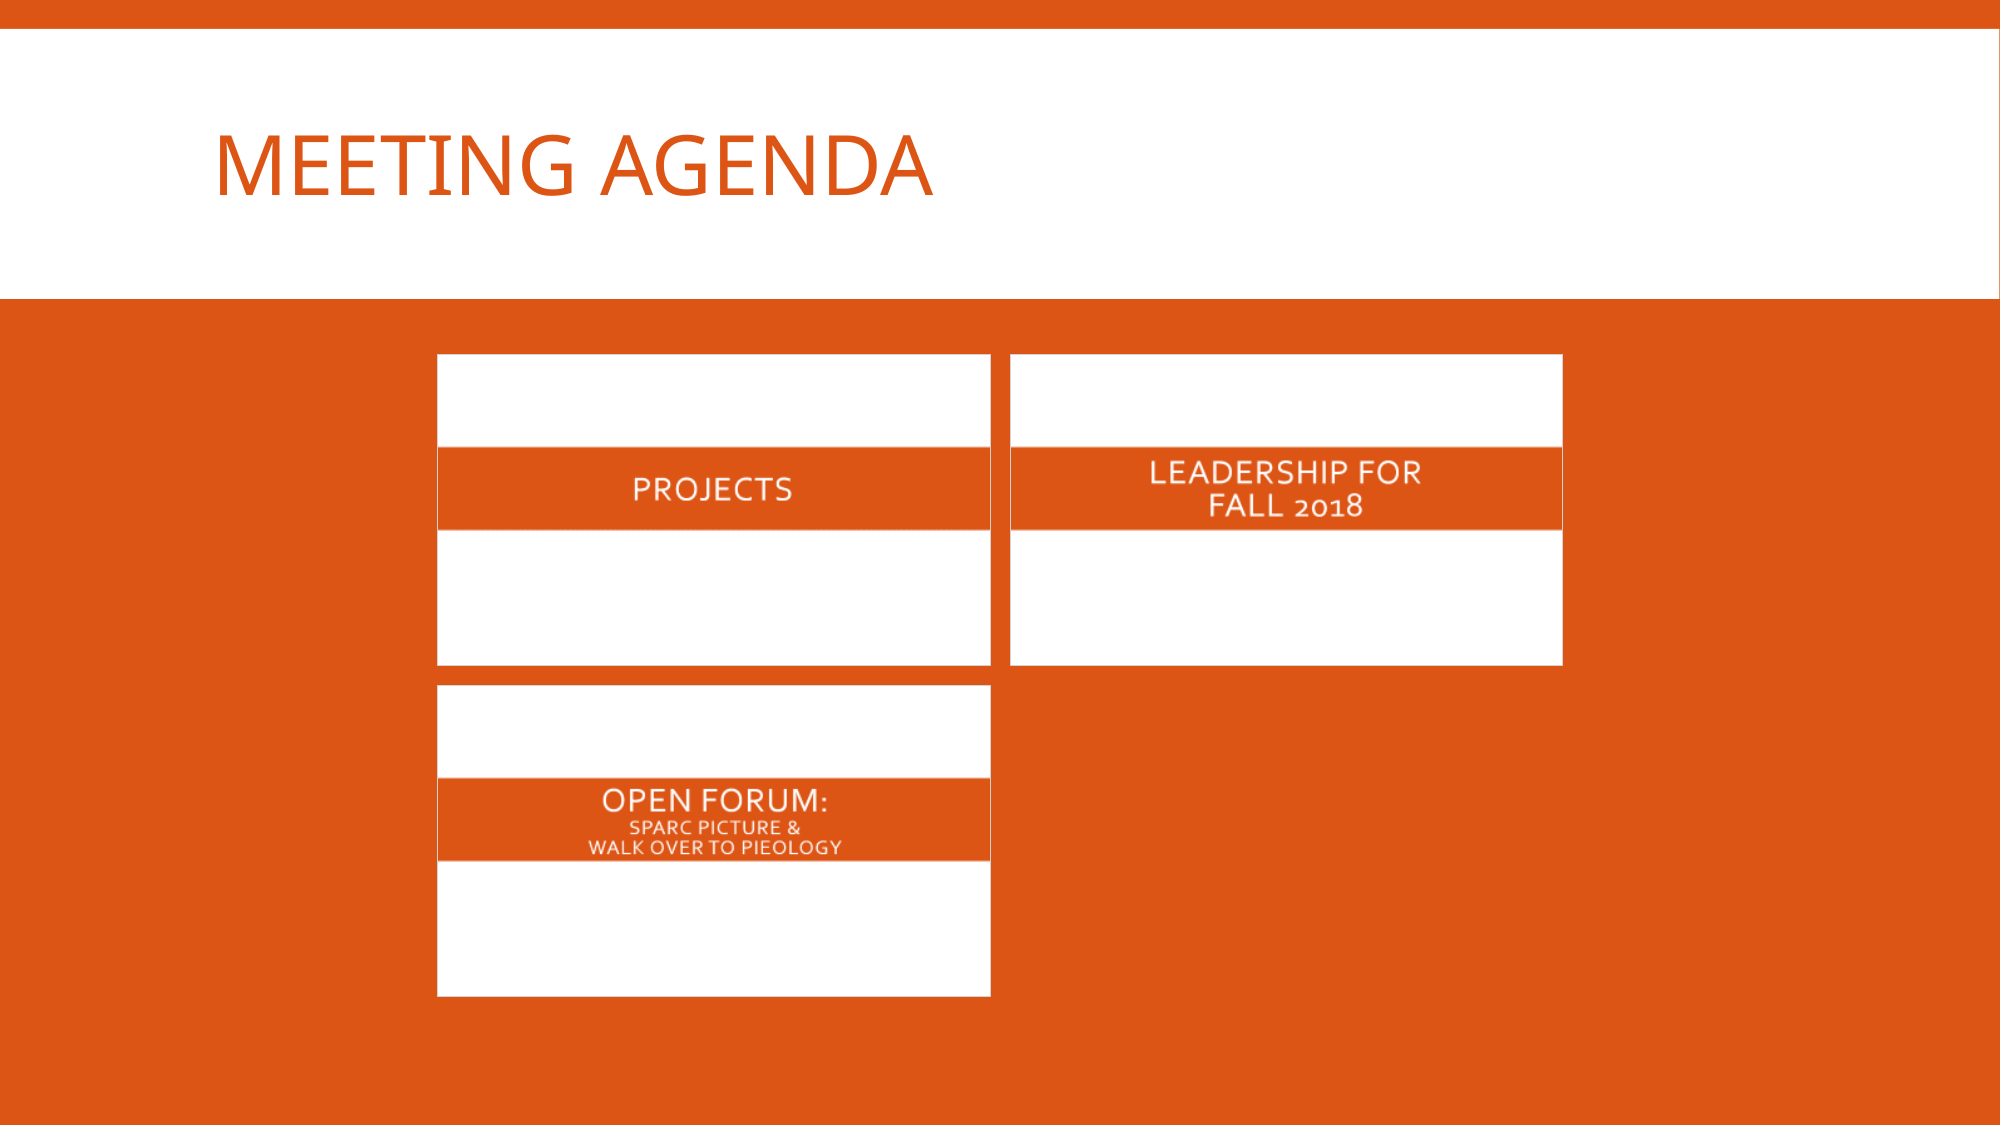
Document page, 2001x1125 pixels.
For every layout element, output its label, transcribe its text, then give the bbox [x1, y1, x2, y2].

picture [438, 686, 990, 996]
title Meeting Agenda [197, 46, 1803, 295]
picture [1011, 355, 1562, 665]
picture [438, 355, 990, 665]
